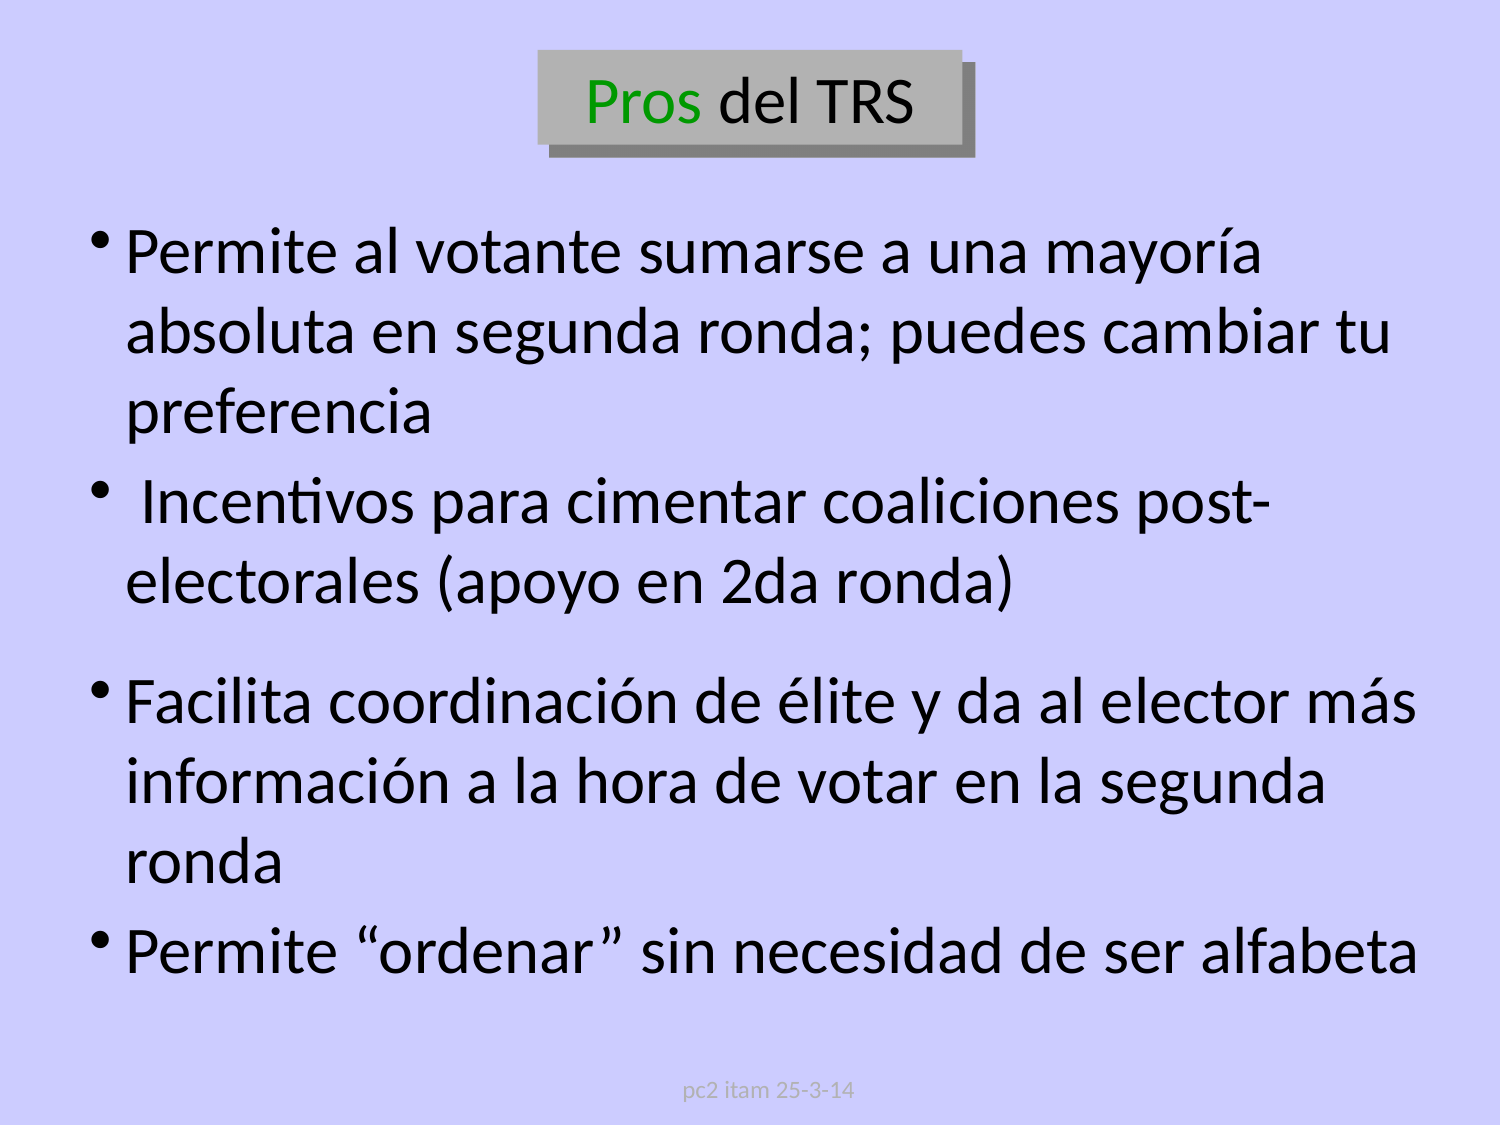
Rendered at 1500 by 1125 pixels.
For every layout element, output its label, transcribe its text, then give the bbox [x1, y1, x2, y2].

text_box Permite al votante sumarse a una mayoría absoluta en segunda ronda; puedes cambiar tu preferencia [74, 199, 1438, 449]
text_box Pros del TRS [537, 49, 963, 145]
text_box Facilita coordinación de élite y da al elector más información a la hora de votar en la segunda ronda [74, 649, 1438, 899]
text_box Incentivos para cimentar coaliciones post-electorales (apoyo en 2da ronda) [74, 449, 1438, 625]
text_box Permite “ordenar” sin necesidad de ser alfabeta [74, 899, 1438, 995]
